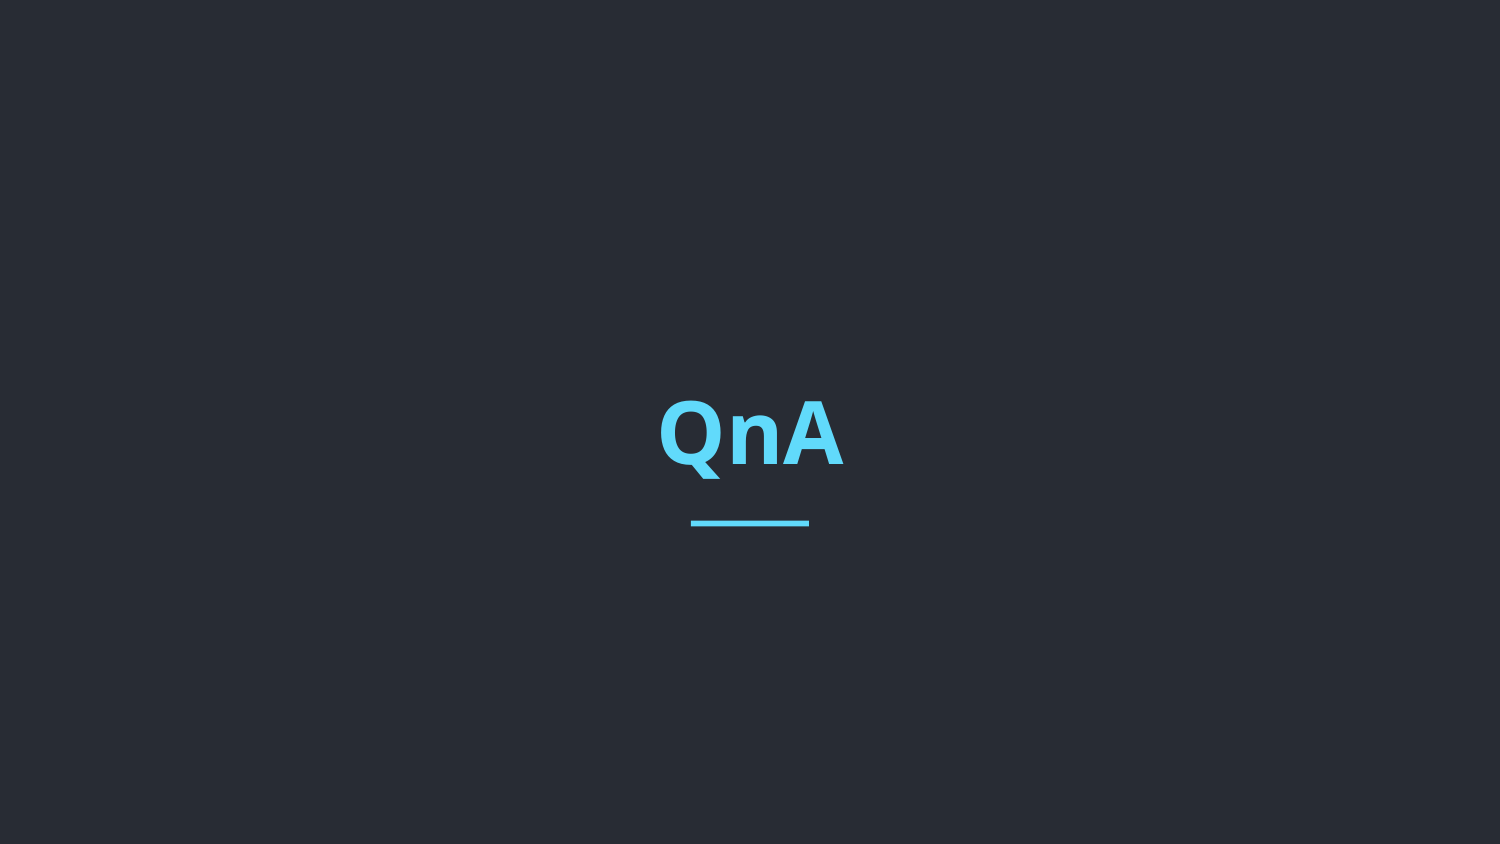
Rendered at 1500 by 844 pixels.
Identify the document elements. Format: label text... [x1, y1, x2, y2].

text_box [690, 520, 809, 527]
title QnA [245, 260, 1255, 584]
